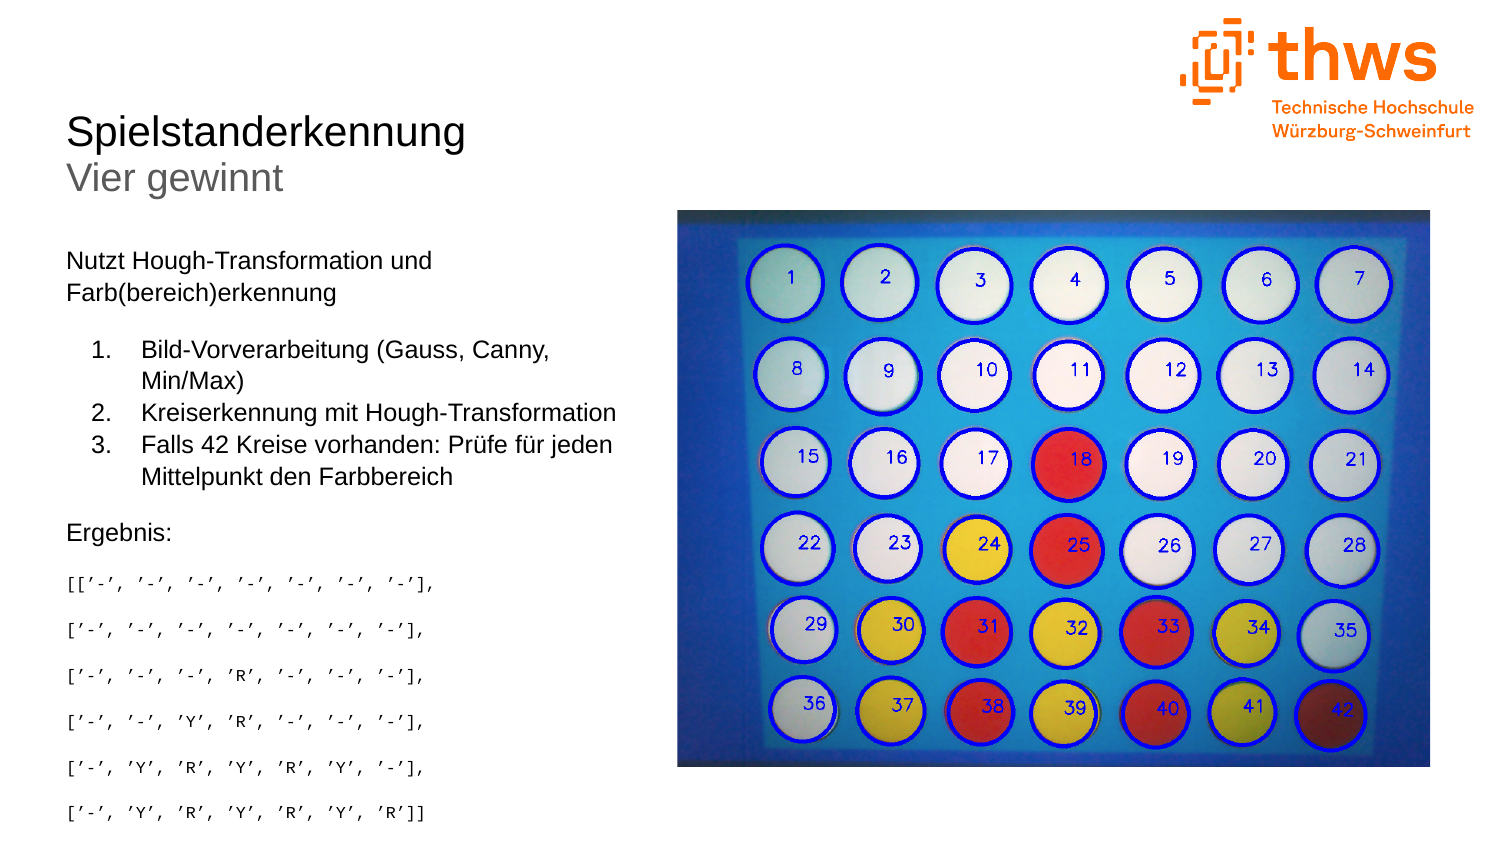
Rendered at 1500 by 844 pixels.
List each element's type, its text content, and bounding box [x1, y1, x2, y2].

picture [677, 210, 1431, 768]
list [[’-’, ’-’, ’-’, ’-’, ’-’, ’-’, ’-’], [’-’, ’-’, ’-’, ’-’, ’-’, ’-’, ’-’], [’-’, ’-’, ’-’, ’R’, ’-’, ’-’, ’-’], [’-’, ’-’, ’Y’, ’R’, ’-’, ’-’, ’-’], [’-’, ’Y’, ’R’, ’Y’, ’R’, ’Y’, ’-’], [’-’, ’Y’, ’R’, ’Y’, ’R’, ’Y’, ’R’]] [51, 557, 666, 844]
picture [1160, 0, 1500, 166]
title Spielstanderkennung Vier gewinnt [51, 91, 539, 216]
list Nutzt Hough-Transformation und Farb(bereich)erkennung Bild-Vorverarbeitung (Gauss, Canny, Min/Max) Kreiserkennung mit Hough-Transformation Falls 42 Kreise vorhanden: Prüfe für jeden Mittelpunkt den Farbbereich Ergebnis: [51, 227, 666, 521]
